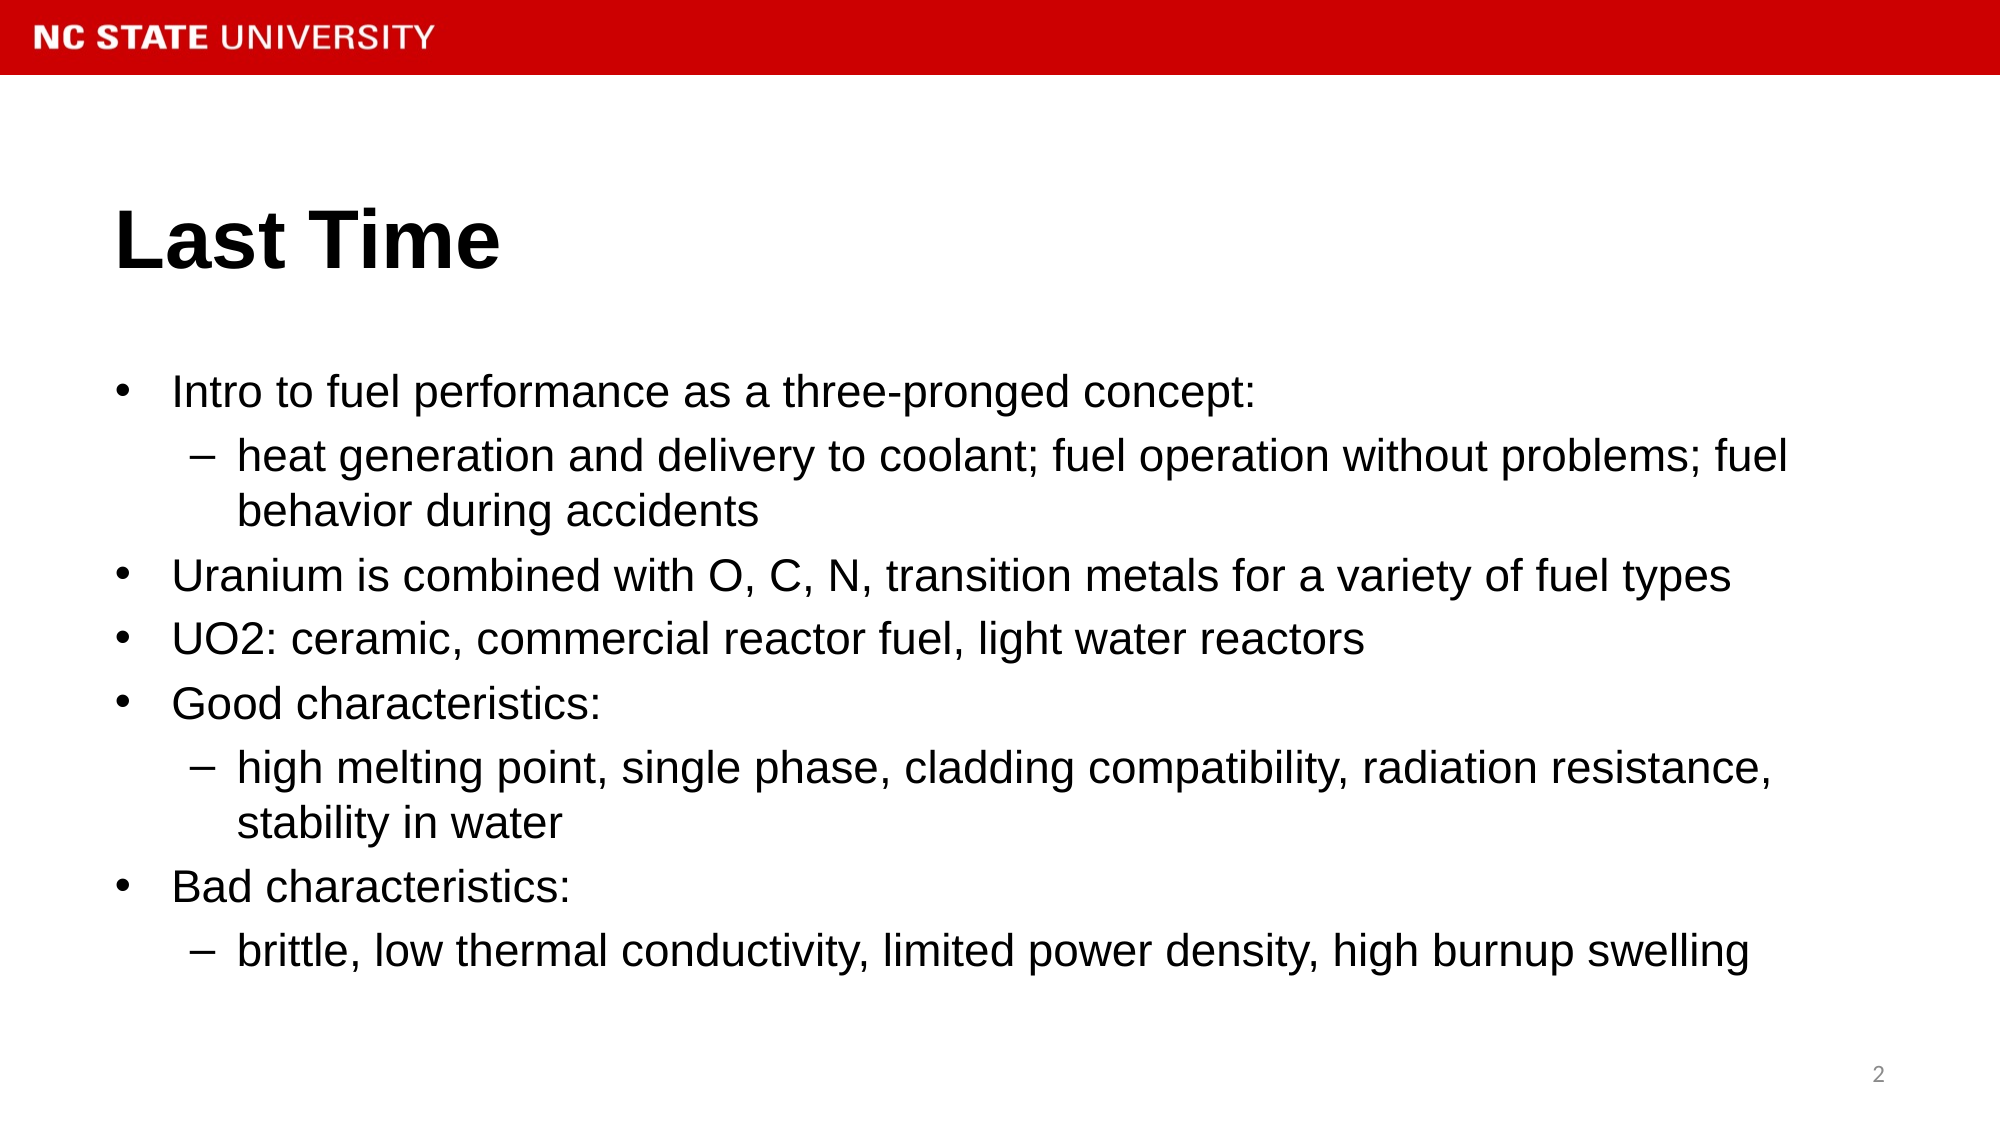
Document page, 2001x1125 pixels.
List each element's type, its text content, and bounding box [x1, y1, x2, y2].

list Intro to fuel performance as a three-pronged concept: heat generation and delivery to coolant; fuel operation without problems; fuel behavior during accidents Uranium is combined with O, C, N, transition metals for a variety of fuel types UO2: ceramic, commercial reactor fuel, light water reactors Good characteristics: high melting point, single phase, cladding compatibility, radiation resistance, stability in water Bad characteristics: brittle, low thermal conductivity, limited power density, high burnup swelling [99, 354, 1900, 1005]
picture [0, 0, 2000, 75]
title Last Time [99, 147, 1900, 323]
slide_number 2 [1433, 1042, 1900, 1103]
